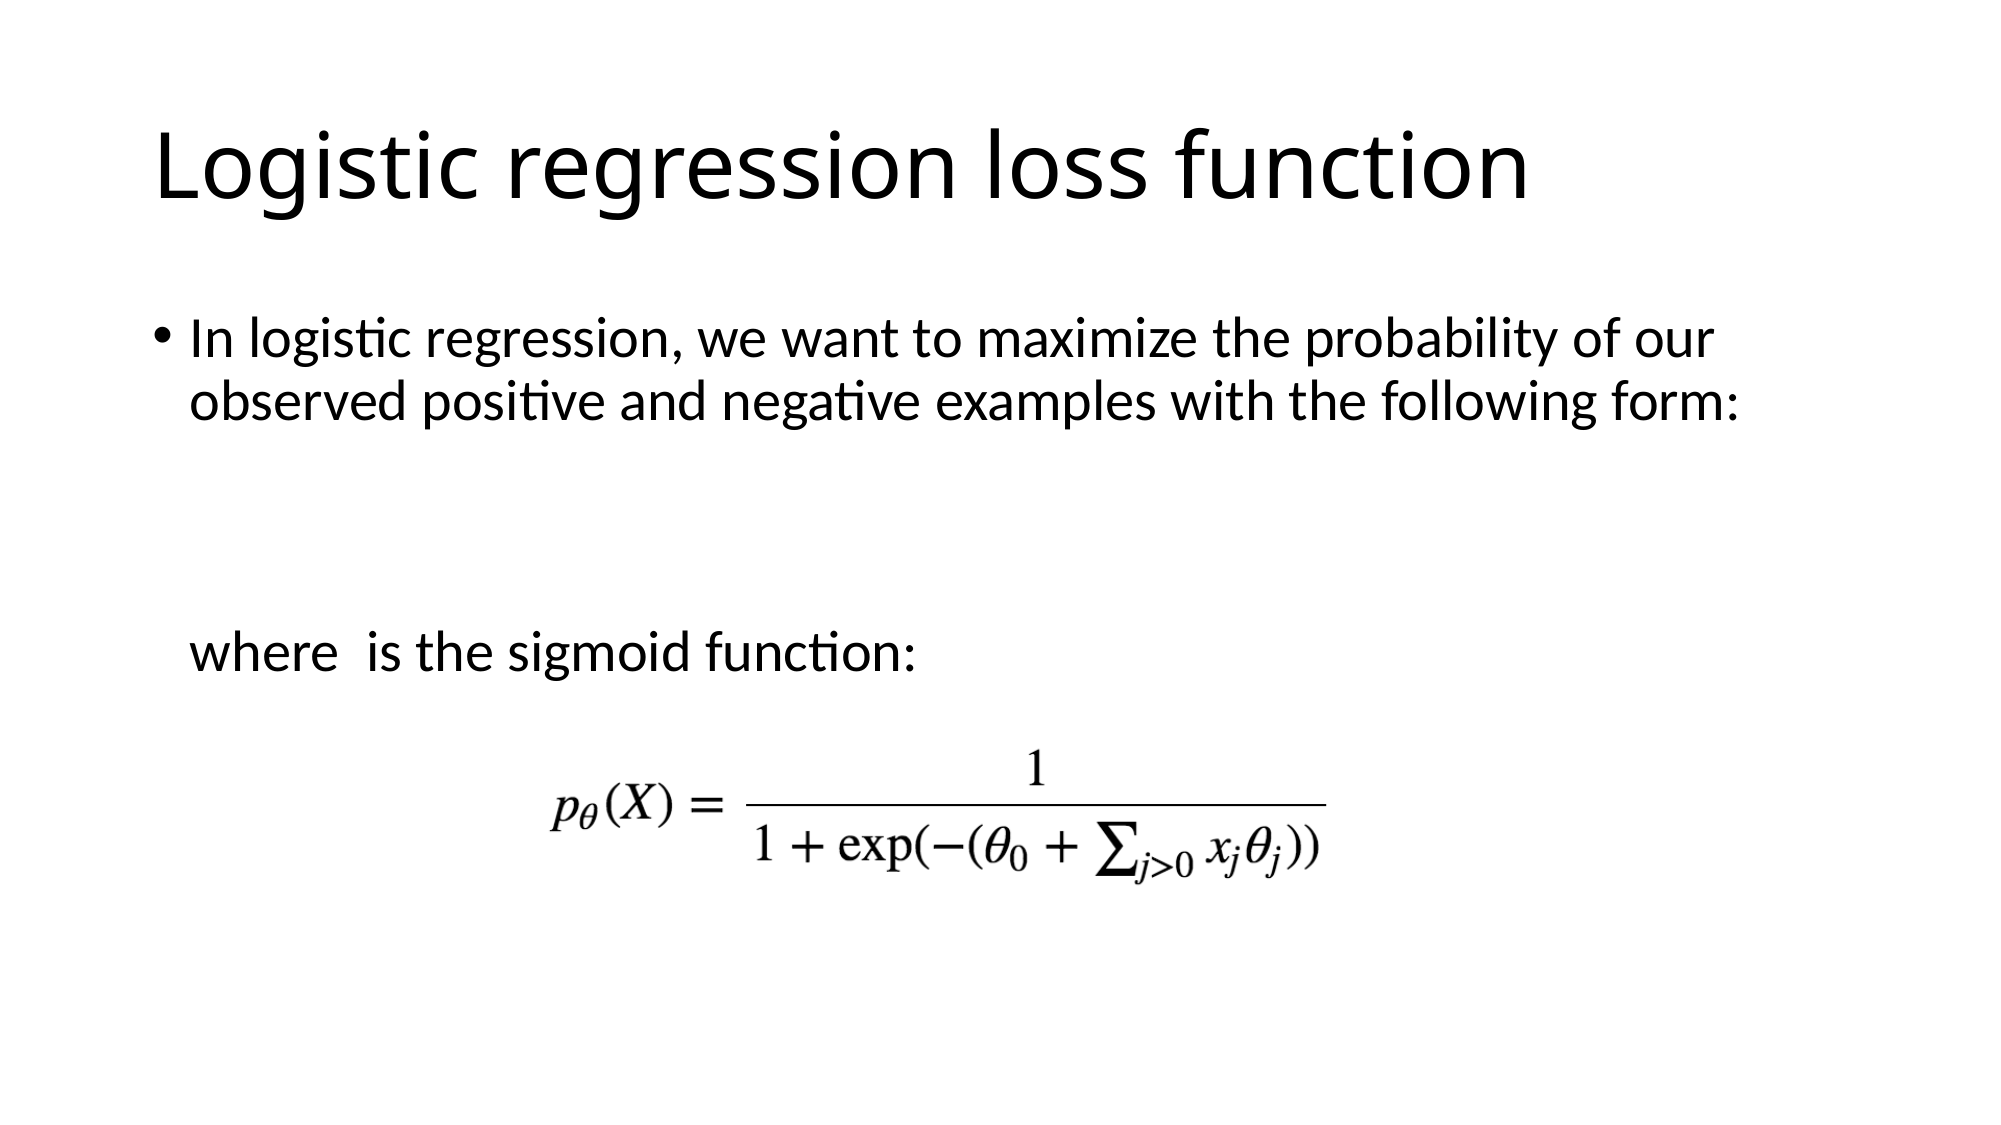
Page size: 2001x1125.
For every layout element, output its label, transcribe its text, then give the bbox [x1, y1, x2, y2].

title Logistic regression loss function [137, 59, 1863, 278]
text_box [137, 299, 1863, 912]
picture [527, 729, 1345, 902]
